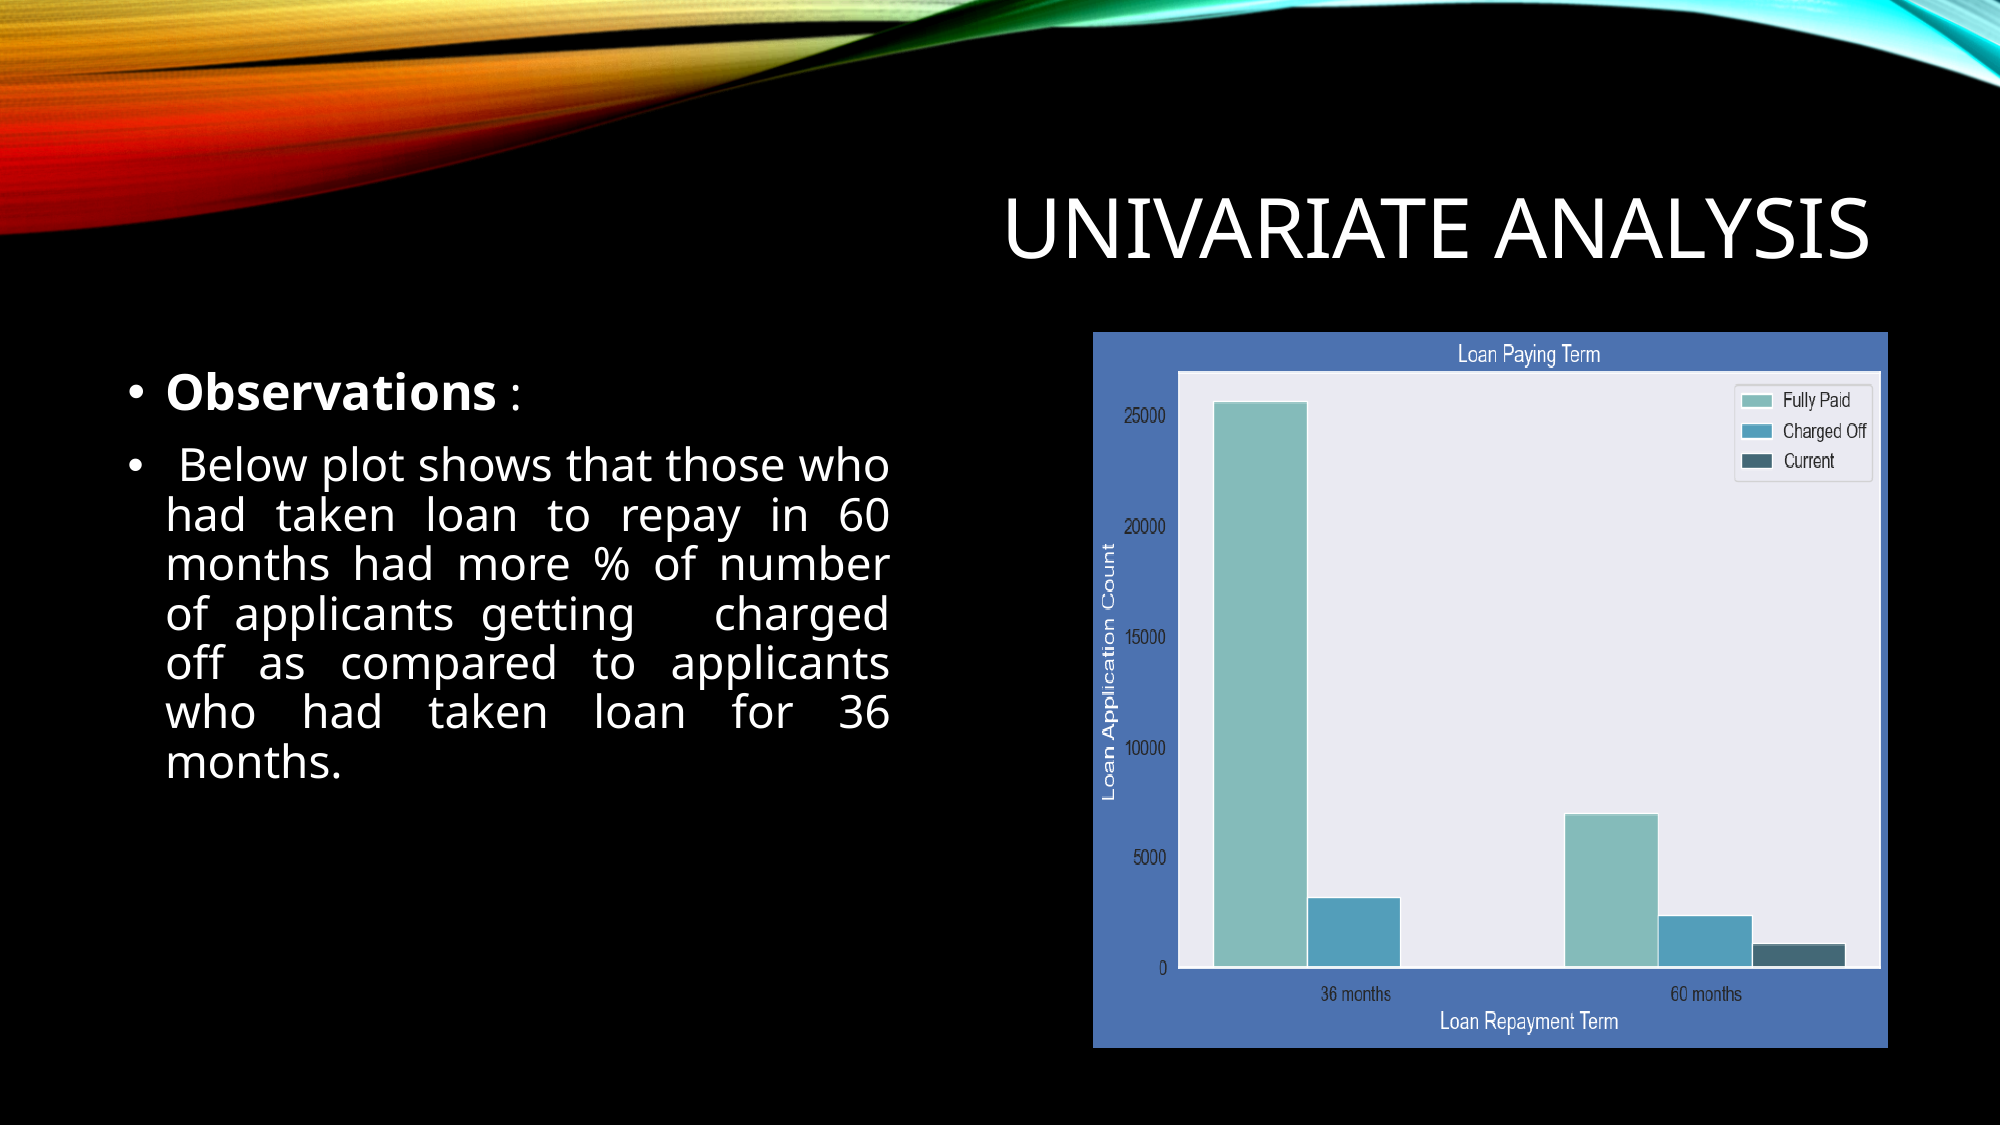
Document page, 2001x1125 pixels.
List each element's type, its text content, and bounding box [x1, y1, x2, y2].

title Univariate analysis [474, 125, 1888, 338]
picture [1093, 332, 1888, 1048]
list Observations : Below plot shows that those who had taken loan to repay in 60 months had more % of number of applicants getting charged off as compared to applicants who had taken loan for 36 months. [112, 360, 907, 1021]
picture [0, 0, 2000, 237]
